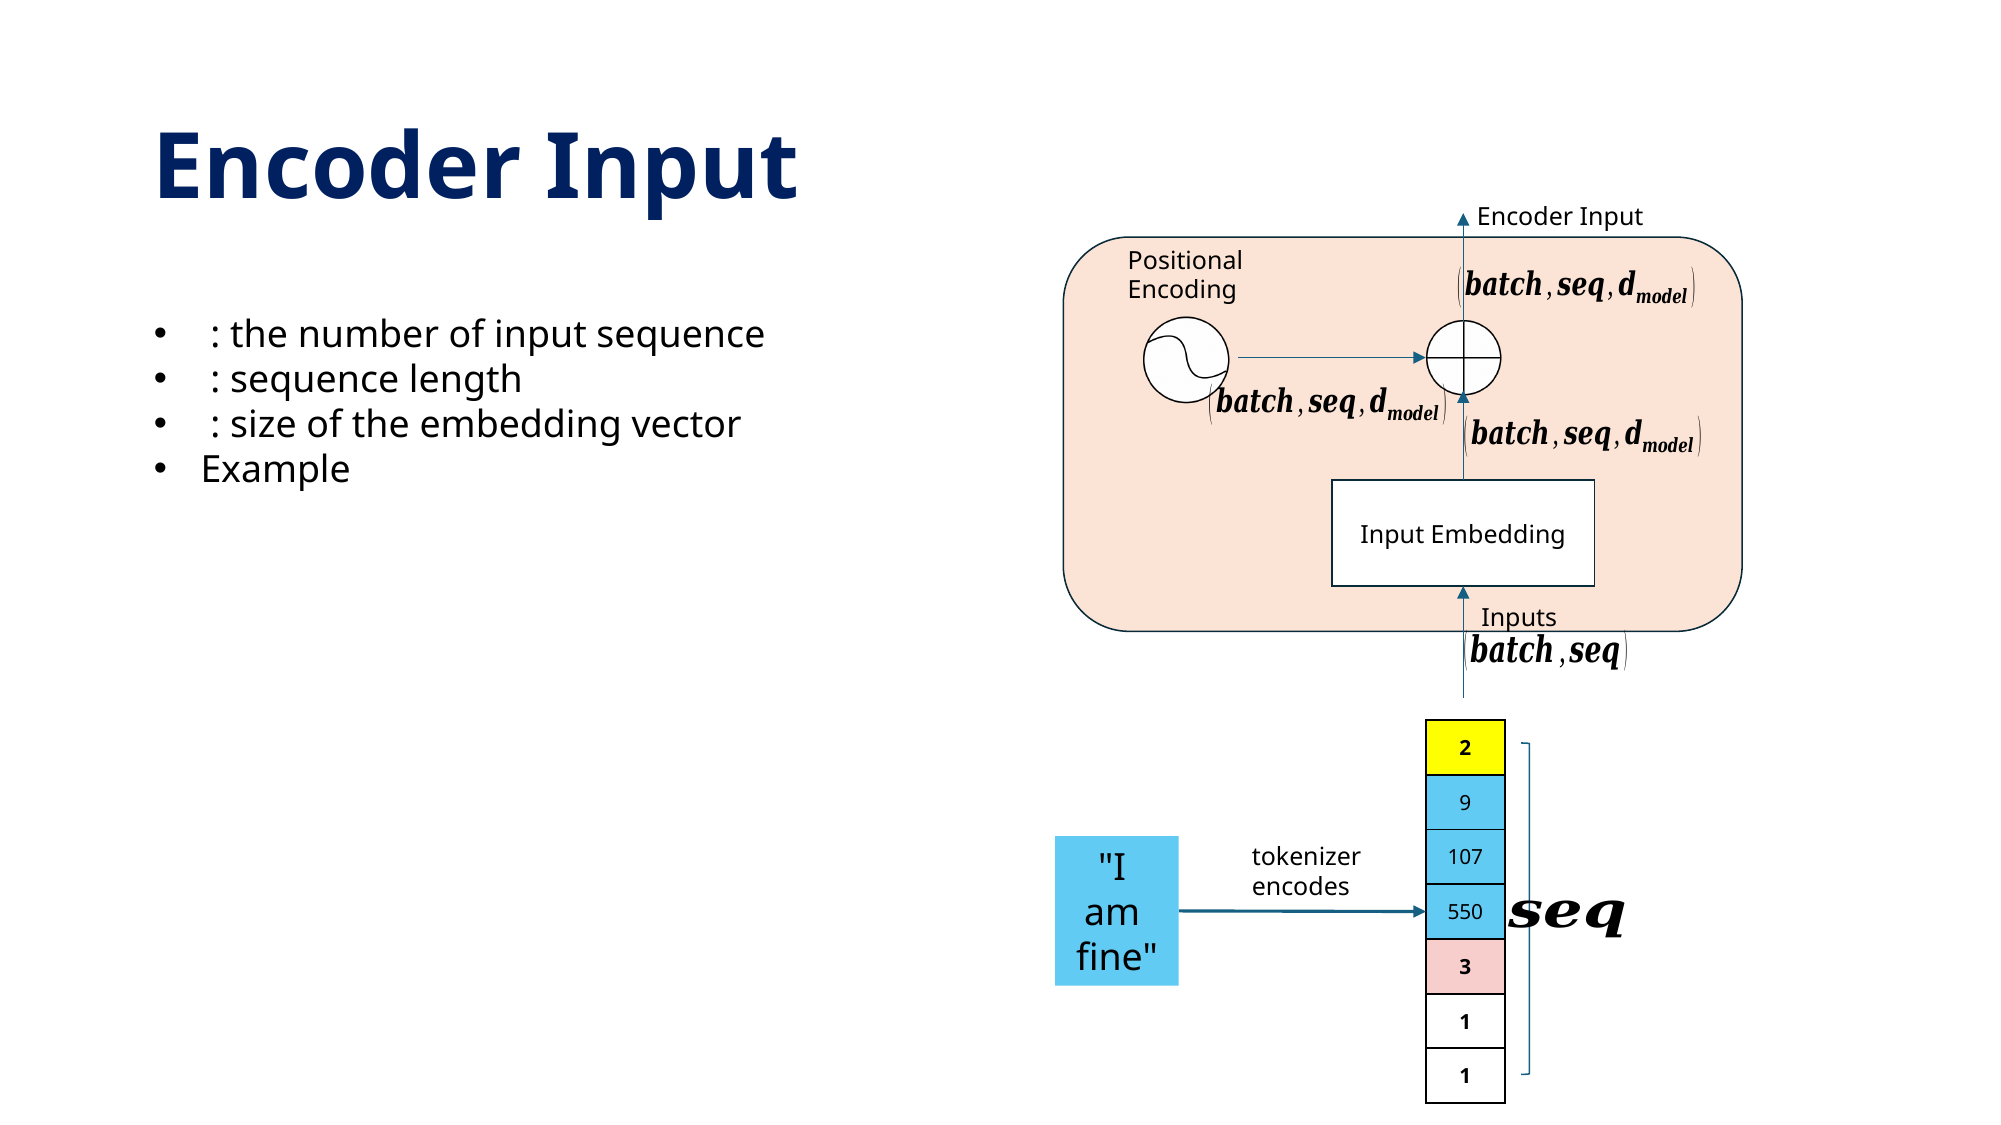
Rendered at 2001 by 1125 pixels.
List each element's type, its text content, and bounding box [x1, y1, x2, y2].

table_cell 550 [1427, 885, 1504, 938]
table_cell 3 [1427, 940, 1504, 993]
text_box [1521, 741, 1531, 901]
table_cell 1 [1427, 995, 1504, 1047]
text_box [1521, 927, 1531, 1076]
text_box "I am fine" [1055, 836, 1179, 986]
text_box tokenizer encodes [1237, 832, 1376, 908]
text_box [1522, 903, 1531, 911]
title Encoder Input [137, 59, 1863, 278]
table_cell 9 [1427, 776, 1504, 829]
text_box [1521, 917, 1528, 925]
table_header 2 [1427, 721, 1504, 774]
table_cell 1 [1427, 1049, 1504, 1102]
table_cell 107 [1427, 830, 1504, 883]
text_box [1062, 192, 1743, 699]
